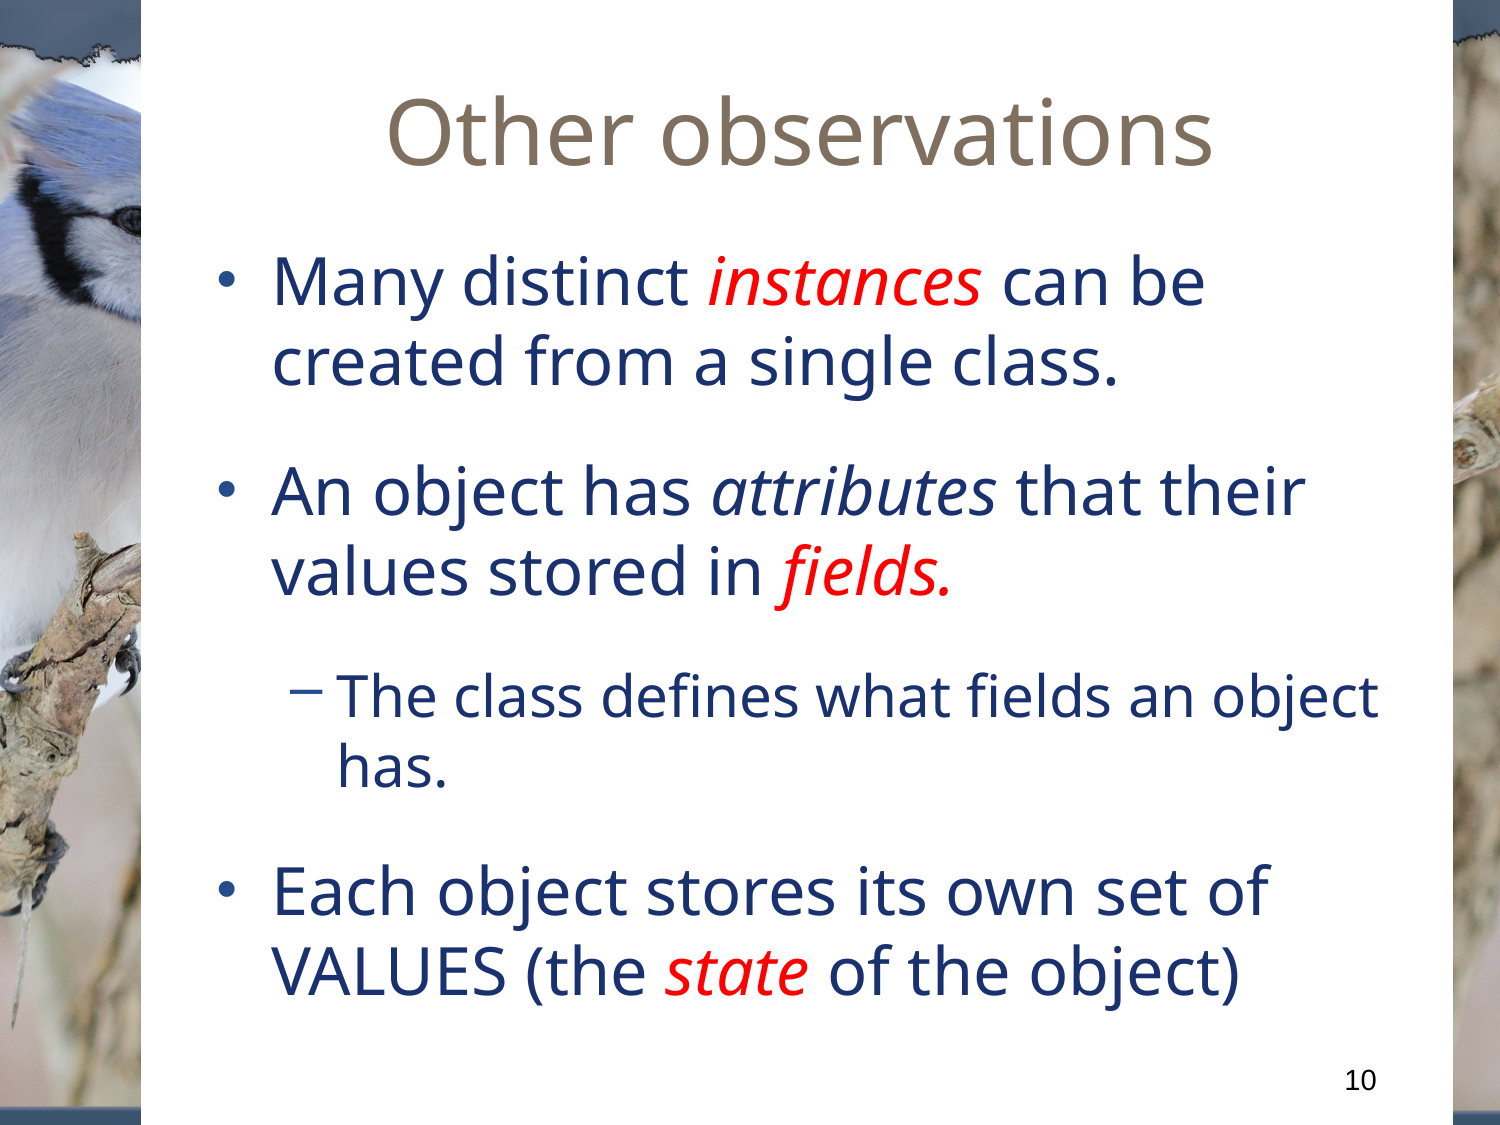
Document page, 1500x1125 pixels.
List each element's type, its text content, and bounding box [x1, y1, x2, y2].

picture [1453, 0, 1500, 1125]
picture [0, 0, 141, 1125]
list Many distinct instances can be created from a single class. An object has attributes that their values stored in fields. The class defines what fields an object has. Each object stores its own set of VALUES (the state of the object) [200, 231, 1412, 1055]
title Other observations [162, 62, 1438, 196]
